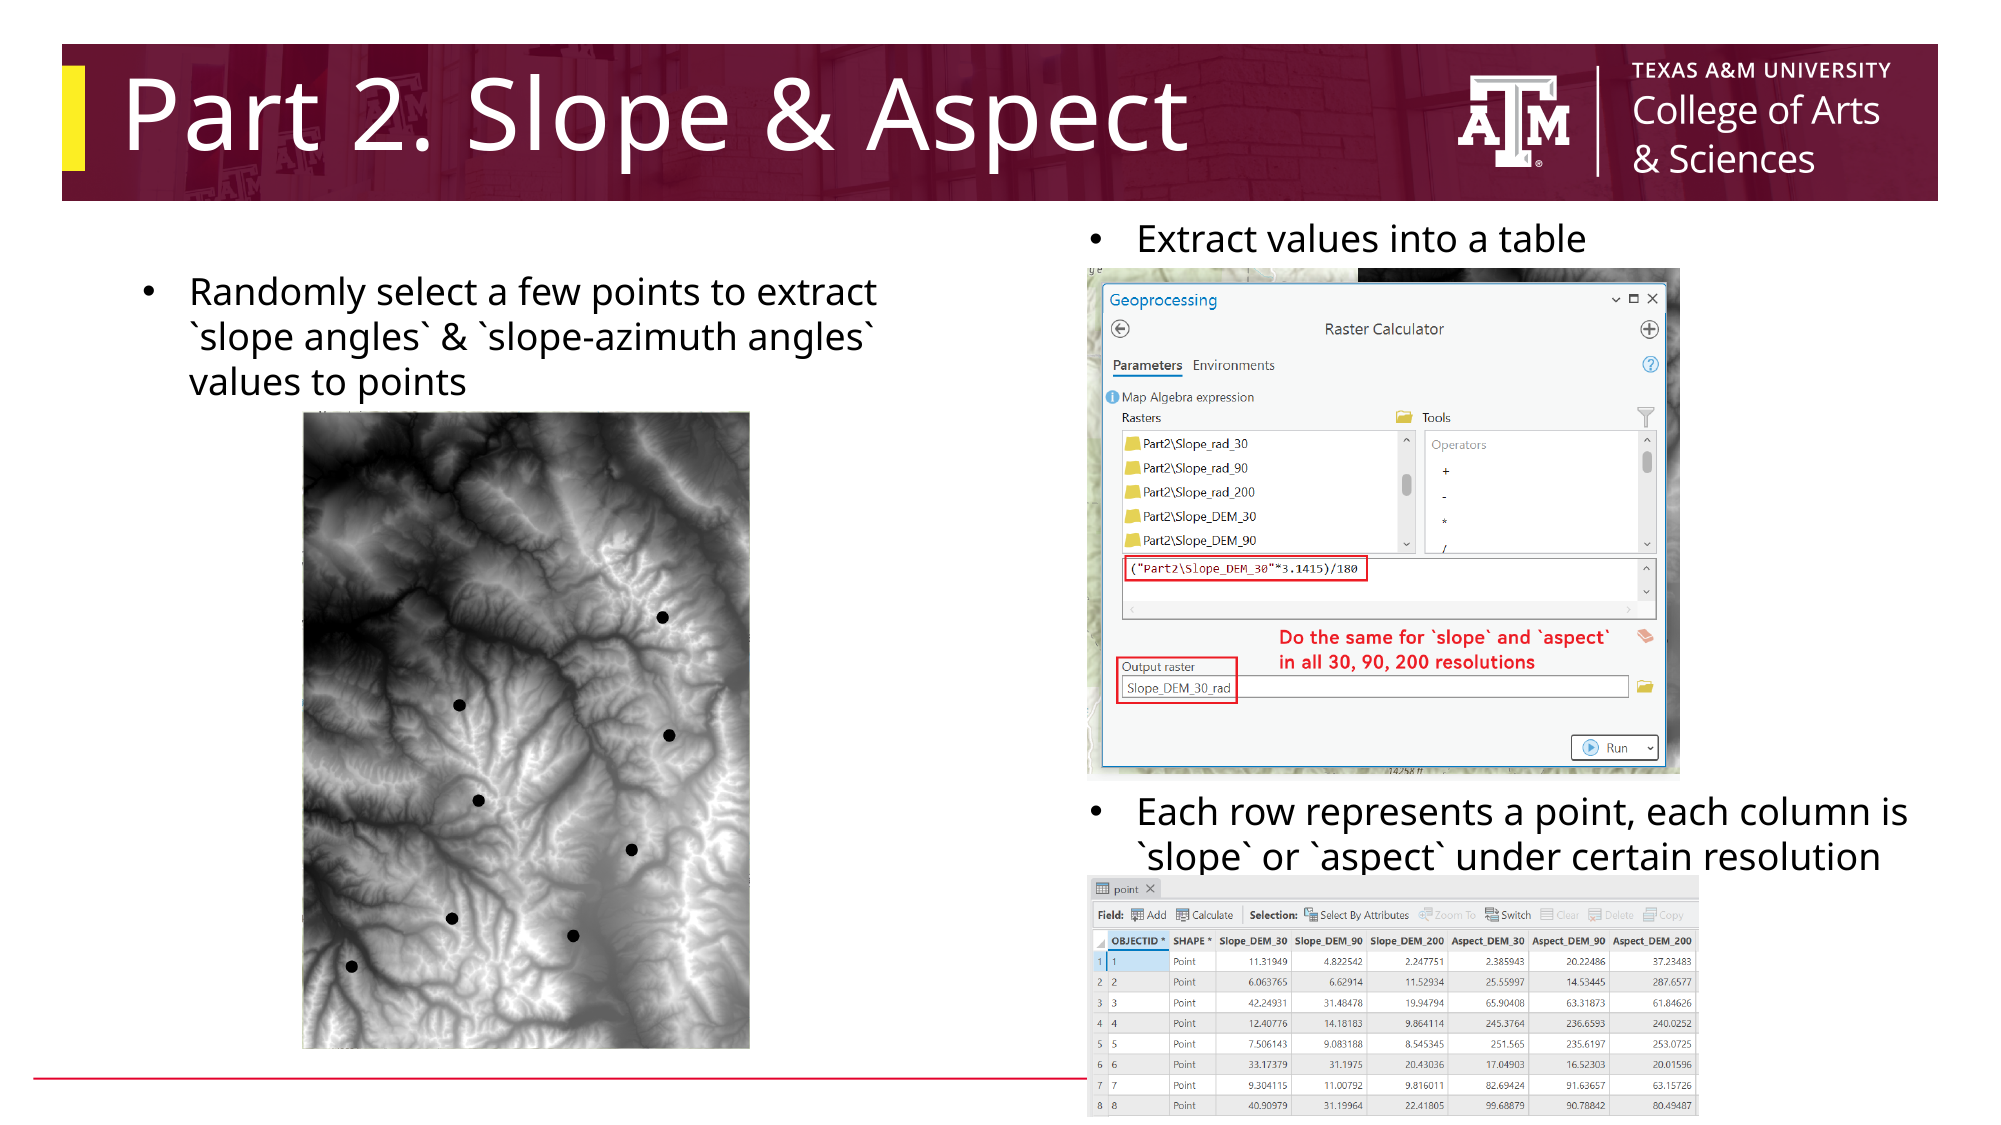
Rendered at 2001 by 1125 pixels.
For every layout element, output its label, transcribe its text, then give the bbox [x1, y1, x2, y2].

picture [1086, 875, 1699, 1118]
picture [1086, 268, 1680, 782]
title Part 2. Slope & Aspect [105, 16, 1367, 205]
text_box Extract values into a table [1074, 208, 1873, 268]
text_box Randomly select a few points to extract `slope angles` & `slope-azimuth angles` values to points [127, 260, 926, 410]
picture [302, 411, 751, 1050]
text_box Each row represents a point, each column is `slope` or `aspect` under certain resolution [1074, 780, 1966, 885]
picture [1367, 44, 1938, 201]
picture [62, 44, 105, 201]
